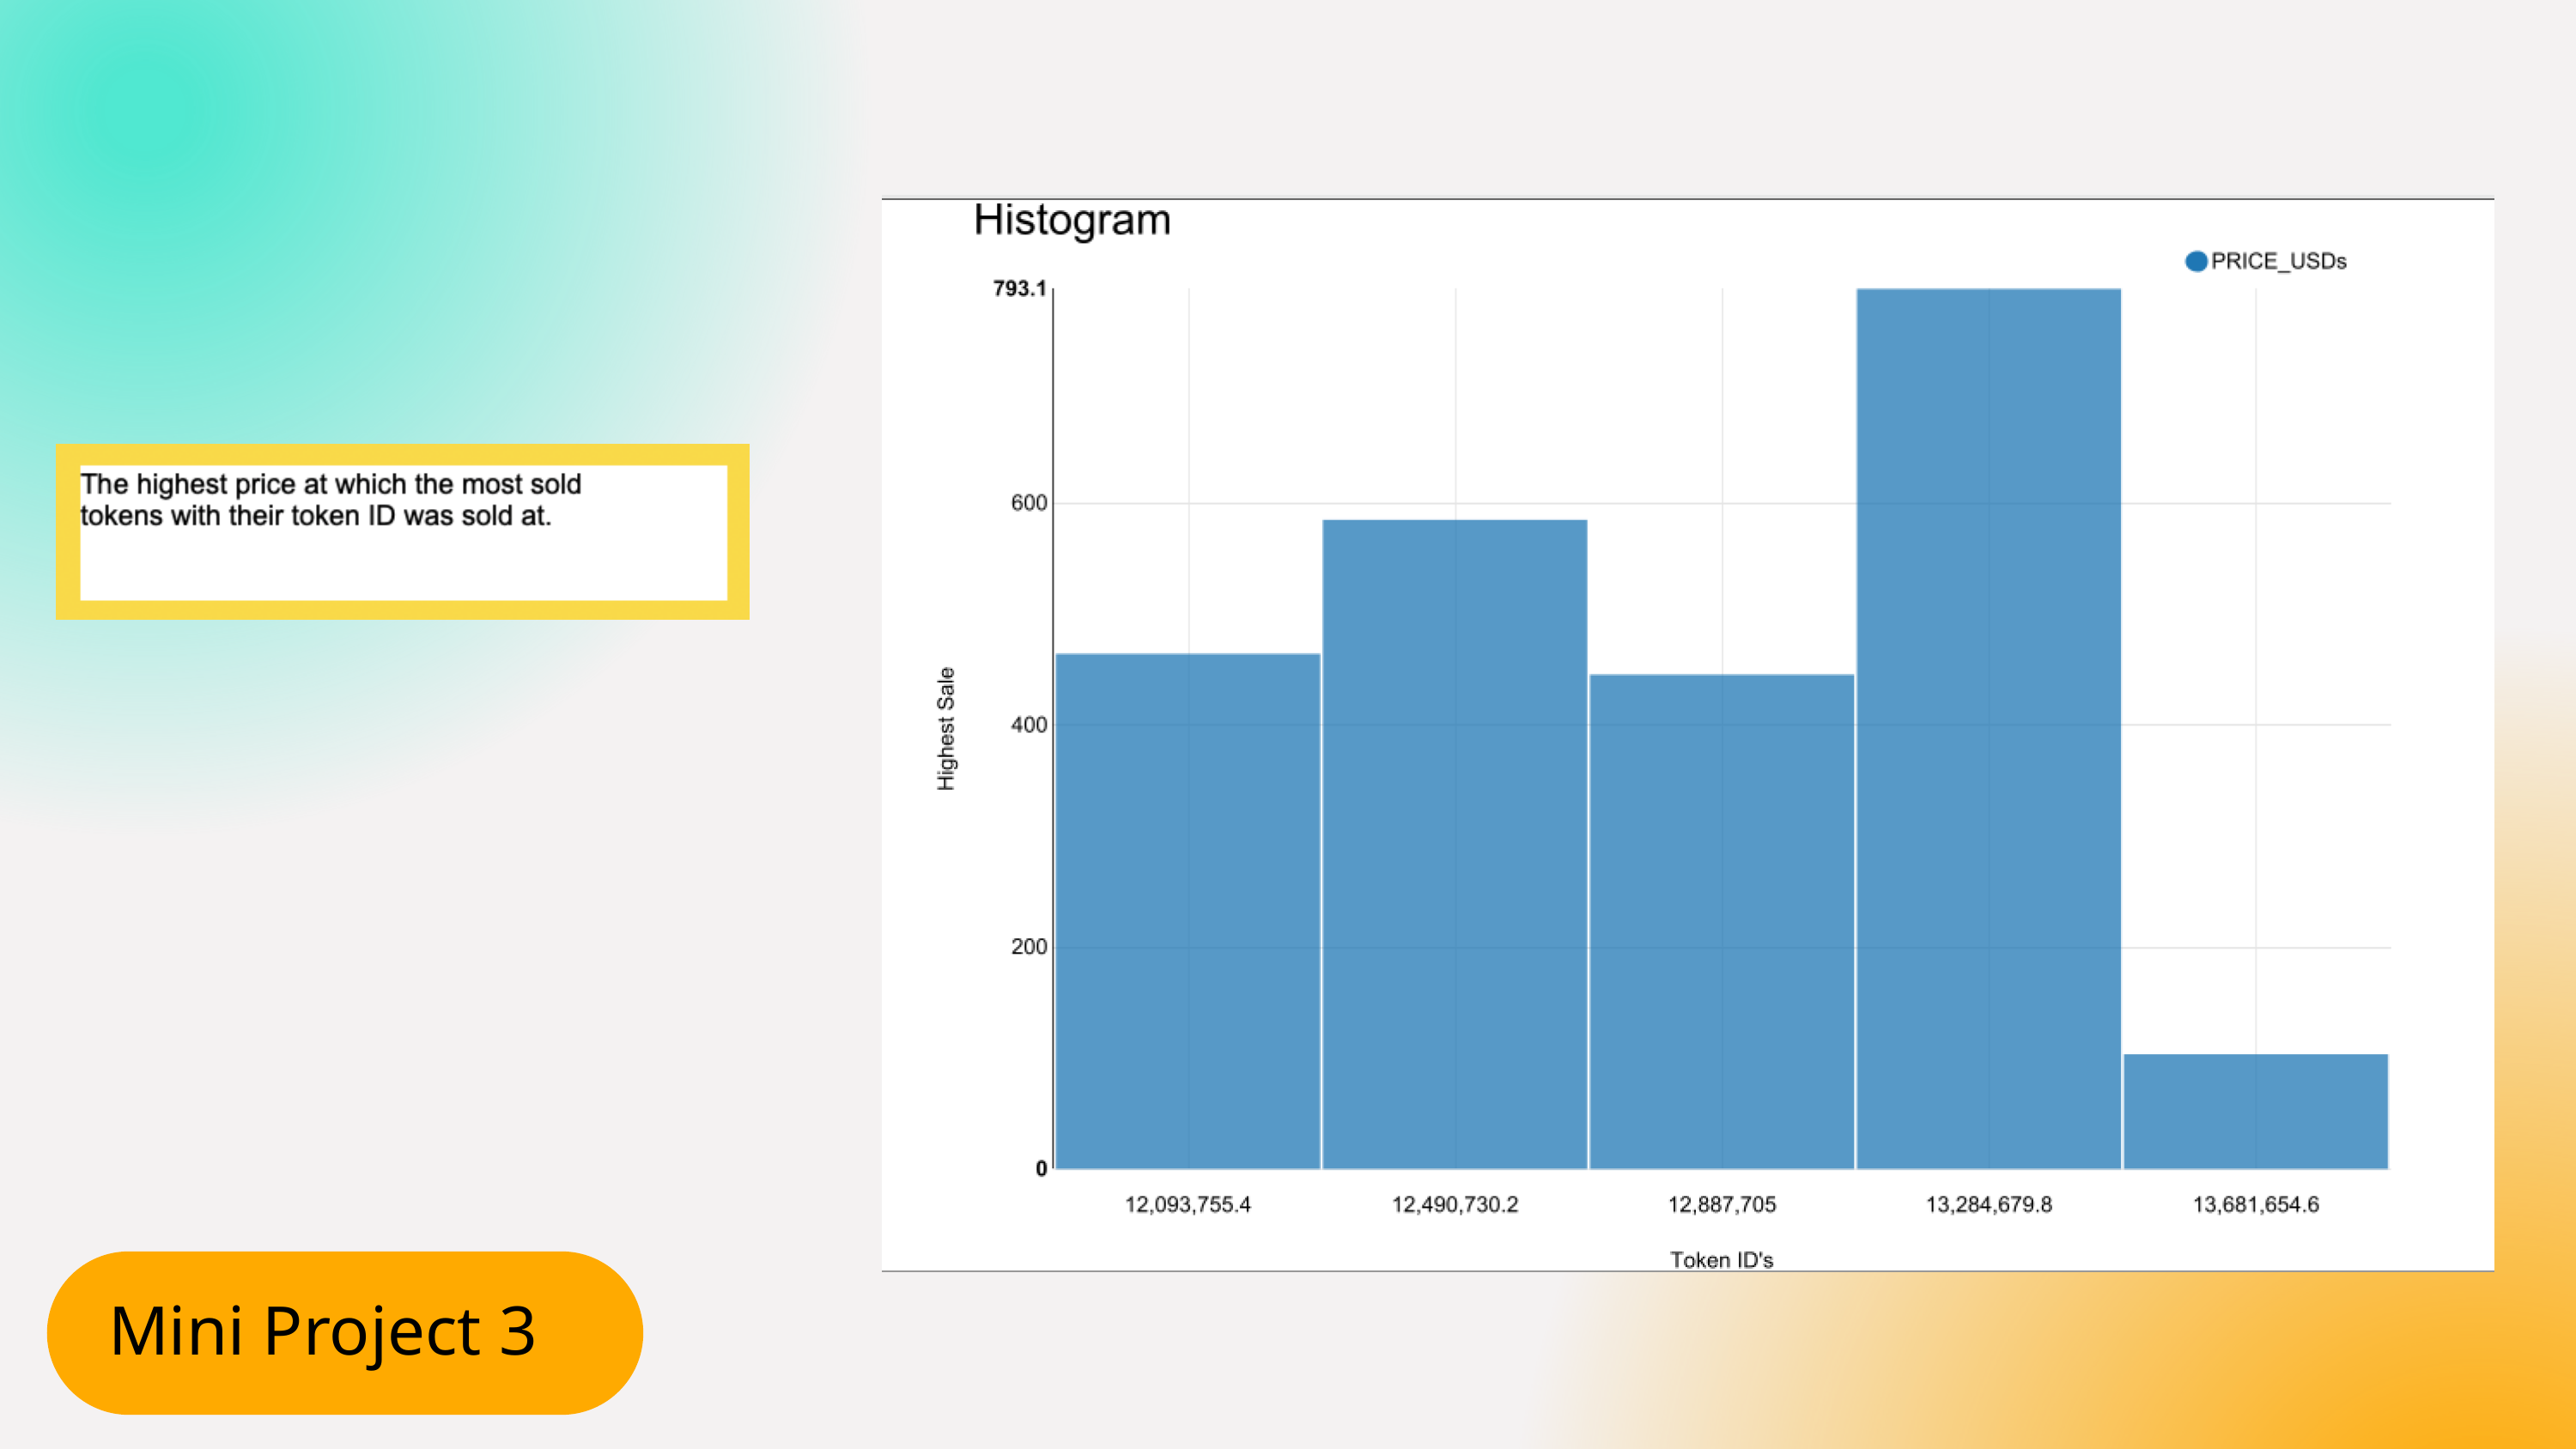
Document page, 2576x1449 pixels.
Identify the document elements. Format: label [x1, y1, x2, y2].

text_box [46, 1251, 759, 1416]
picture [0, 0, 2576, 1449]
